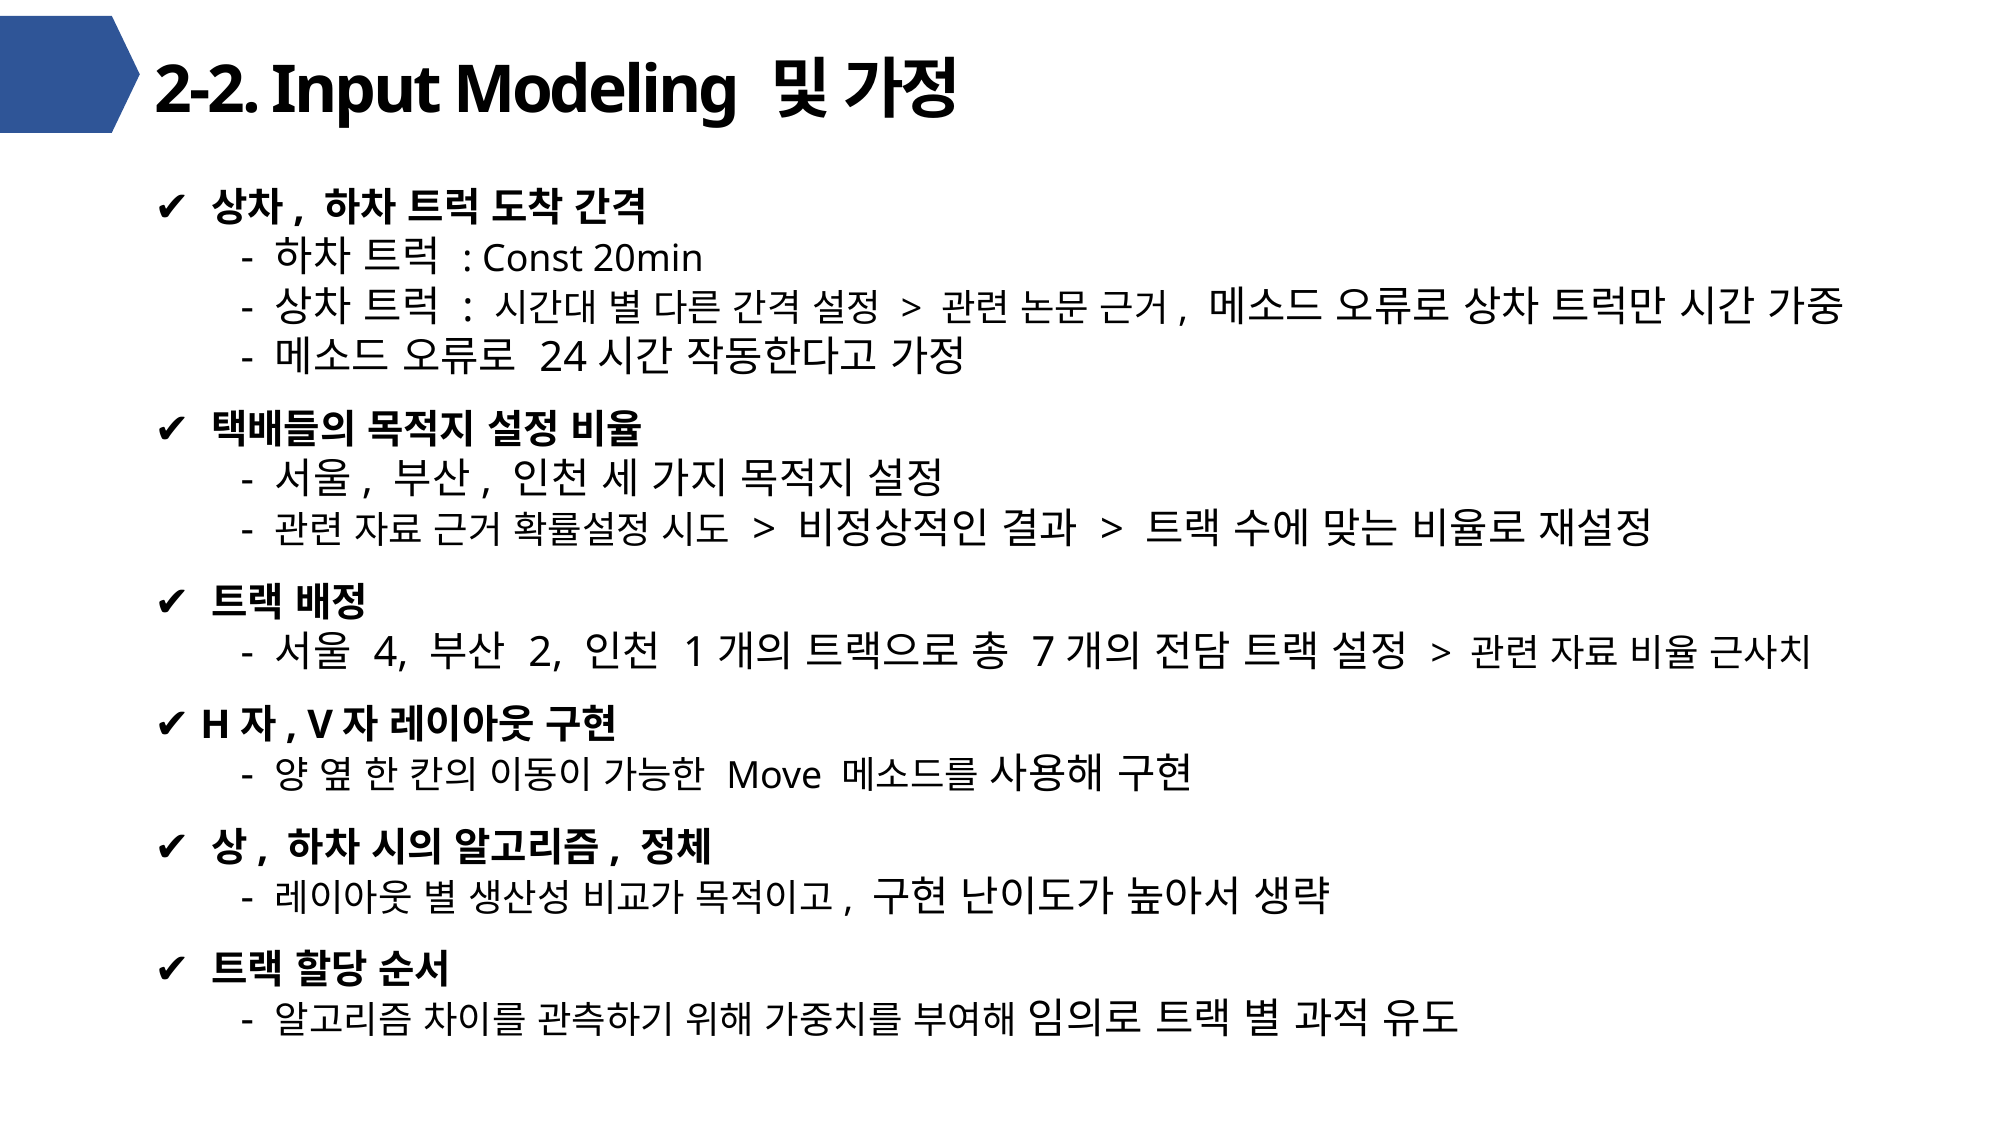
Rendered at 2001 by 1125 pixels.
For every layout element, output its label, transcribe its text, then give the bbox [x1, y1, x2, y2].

text_box ✔ 상차, 하차 트럭 도착 간격 - 하차 트럭 : Const 20min - 상차 트럭 : 시간대 별 다른 간격 설정 > 관련 논문 근거, 메소드 오류로 상차 트럭만 시간 가중 - 메소드 오류로 24시간 작동한다고 가정 ✔ 택배들의 목적지 설정 비율 - 서울, 부산, 인천 세 가지 목적지 설정 - 관련 자료 근거 확률설정 시도 > 비정상적인 결과 > 트랙 수에 맞는 비율로 재설정 ✔ 트랙 배정 - 서울 4, 부산 2, 인천 1개의 트랙으로 총 7개의 전담 트랙 설정 > 관련 자료 비율 근사치 ✔ H자, V자 레이아웃 구현 - 양 옆 한 칸의 이동이 가능한 Move 메소드를 사용해 구현 ✔ 상, 하차 시의 알고리즘, 정체 - 레이아웃 별 생산성 비교가 목적이고, 구현 난이도가 높아서 생략 ✔ 트랙 할당 순서 - 알고리즘 차이를 관측하기 위해 가중치를 부여해 임의로 트랙 별 과적 유도 [139, 172, 2000, 1050]
title 2-2. Input Modeling 및 가정 [139, 22, 1640, 133]
